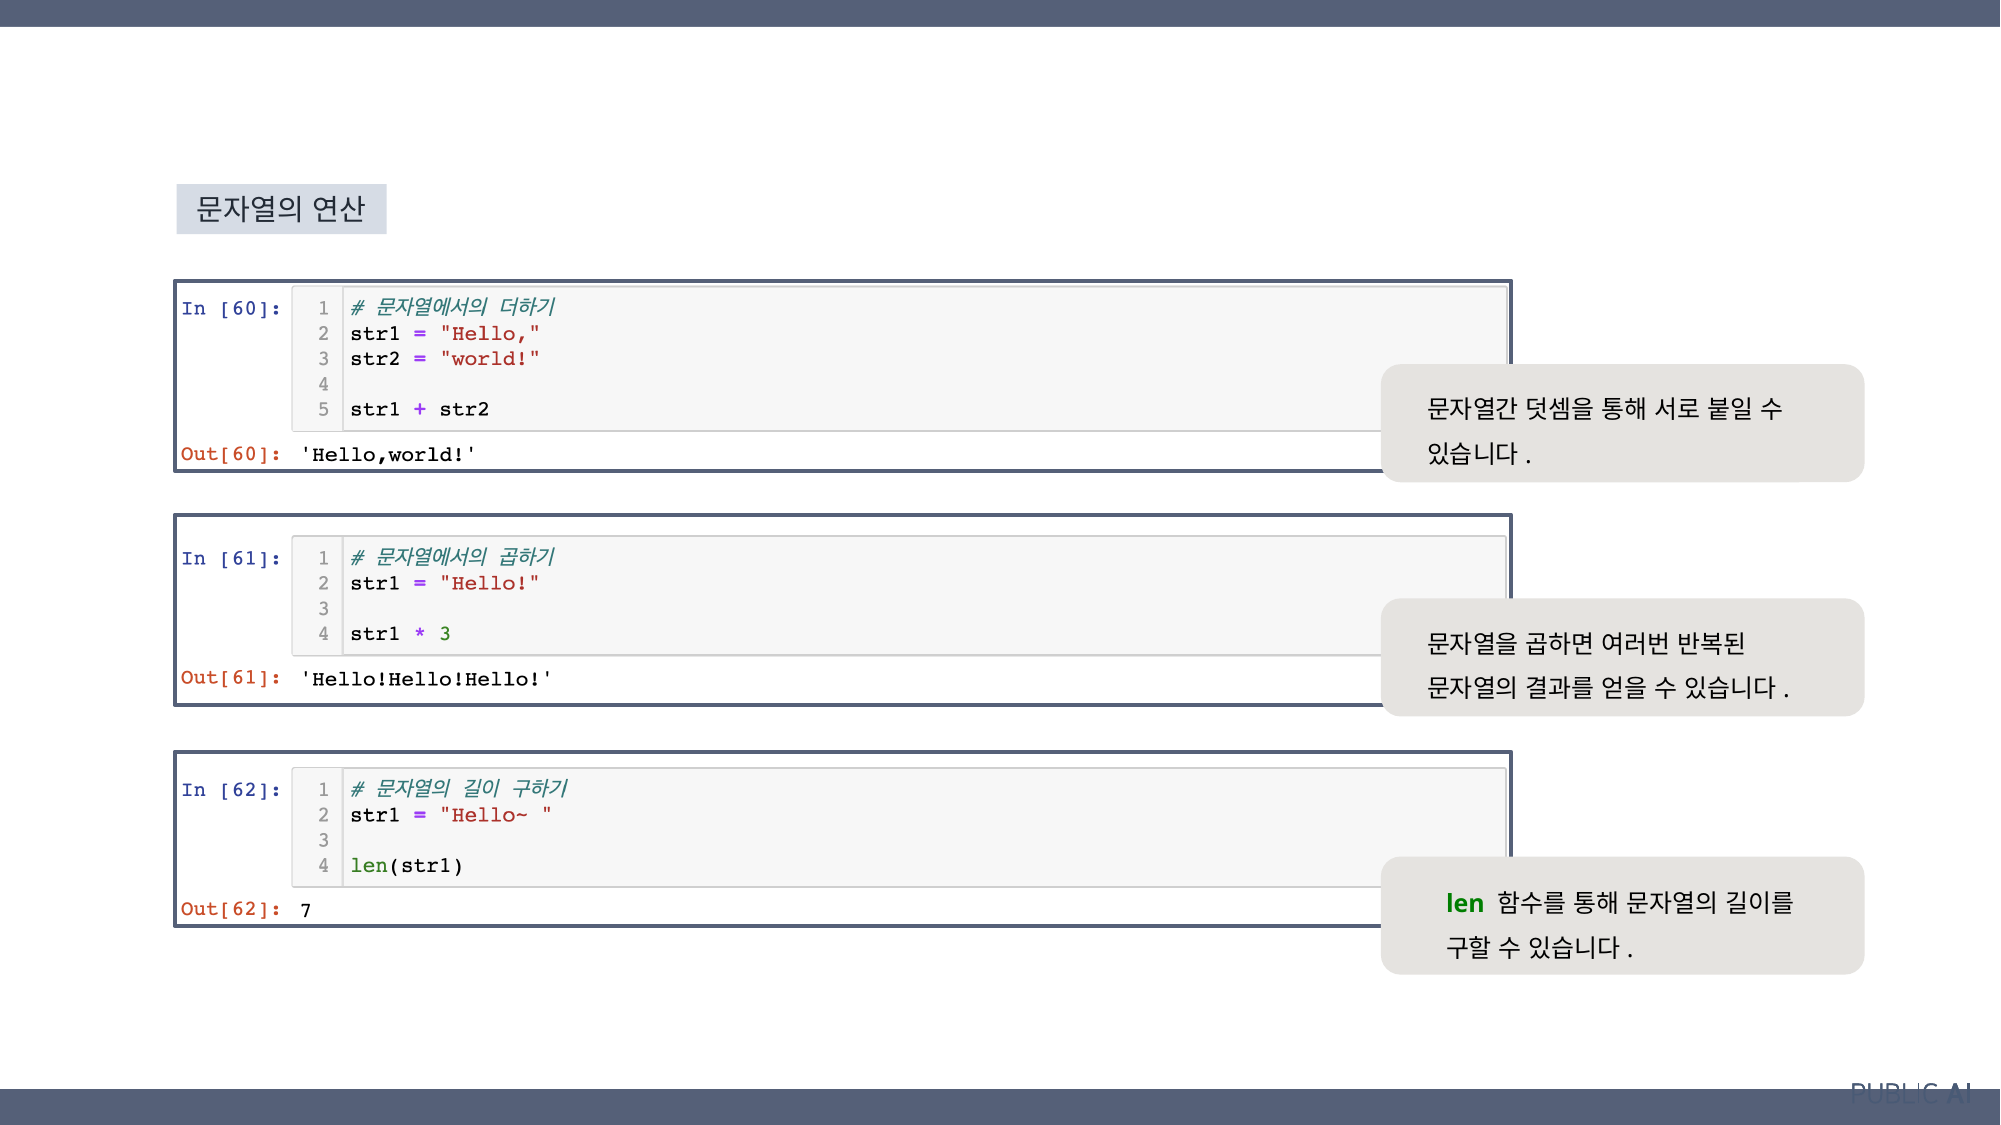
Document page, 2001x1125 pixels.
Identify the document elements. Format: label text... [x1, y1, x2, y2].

text_box [0, 1088, 2000, 1125]
text_box [1380, 363, 1866, 484]
text_box 문자열간 덧셈을 통해 서로 붙일 수 있습니다. [1412, 371, 1840, 476]
text_box 문자열을 곱하면 여러번 반복된 문자열의 결과를 얻을 수 있습니다. [1412, 605, 1840, 711]
picture [1850, 1079, 1973, 1110]
picture [176, 516, 1509, 703]
picture [176, 753, 1509, 924]
text_box len 함수를 통해 문자열의 길이를 구할 수 있습니다. [1430, 865, 1821, 971]
text_box [0, 0, 2000, 28]
picture [176, 282, 1510, 469]
text_box [1380, 597, 1866, 718]
text_box 문자열의 연산 [176, 184, 387, 235]
text_box [1379, 855, 1866, 976]
